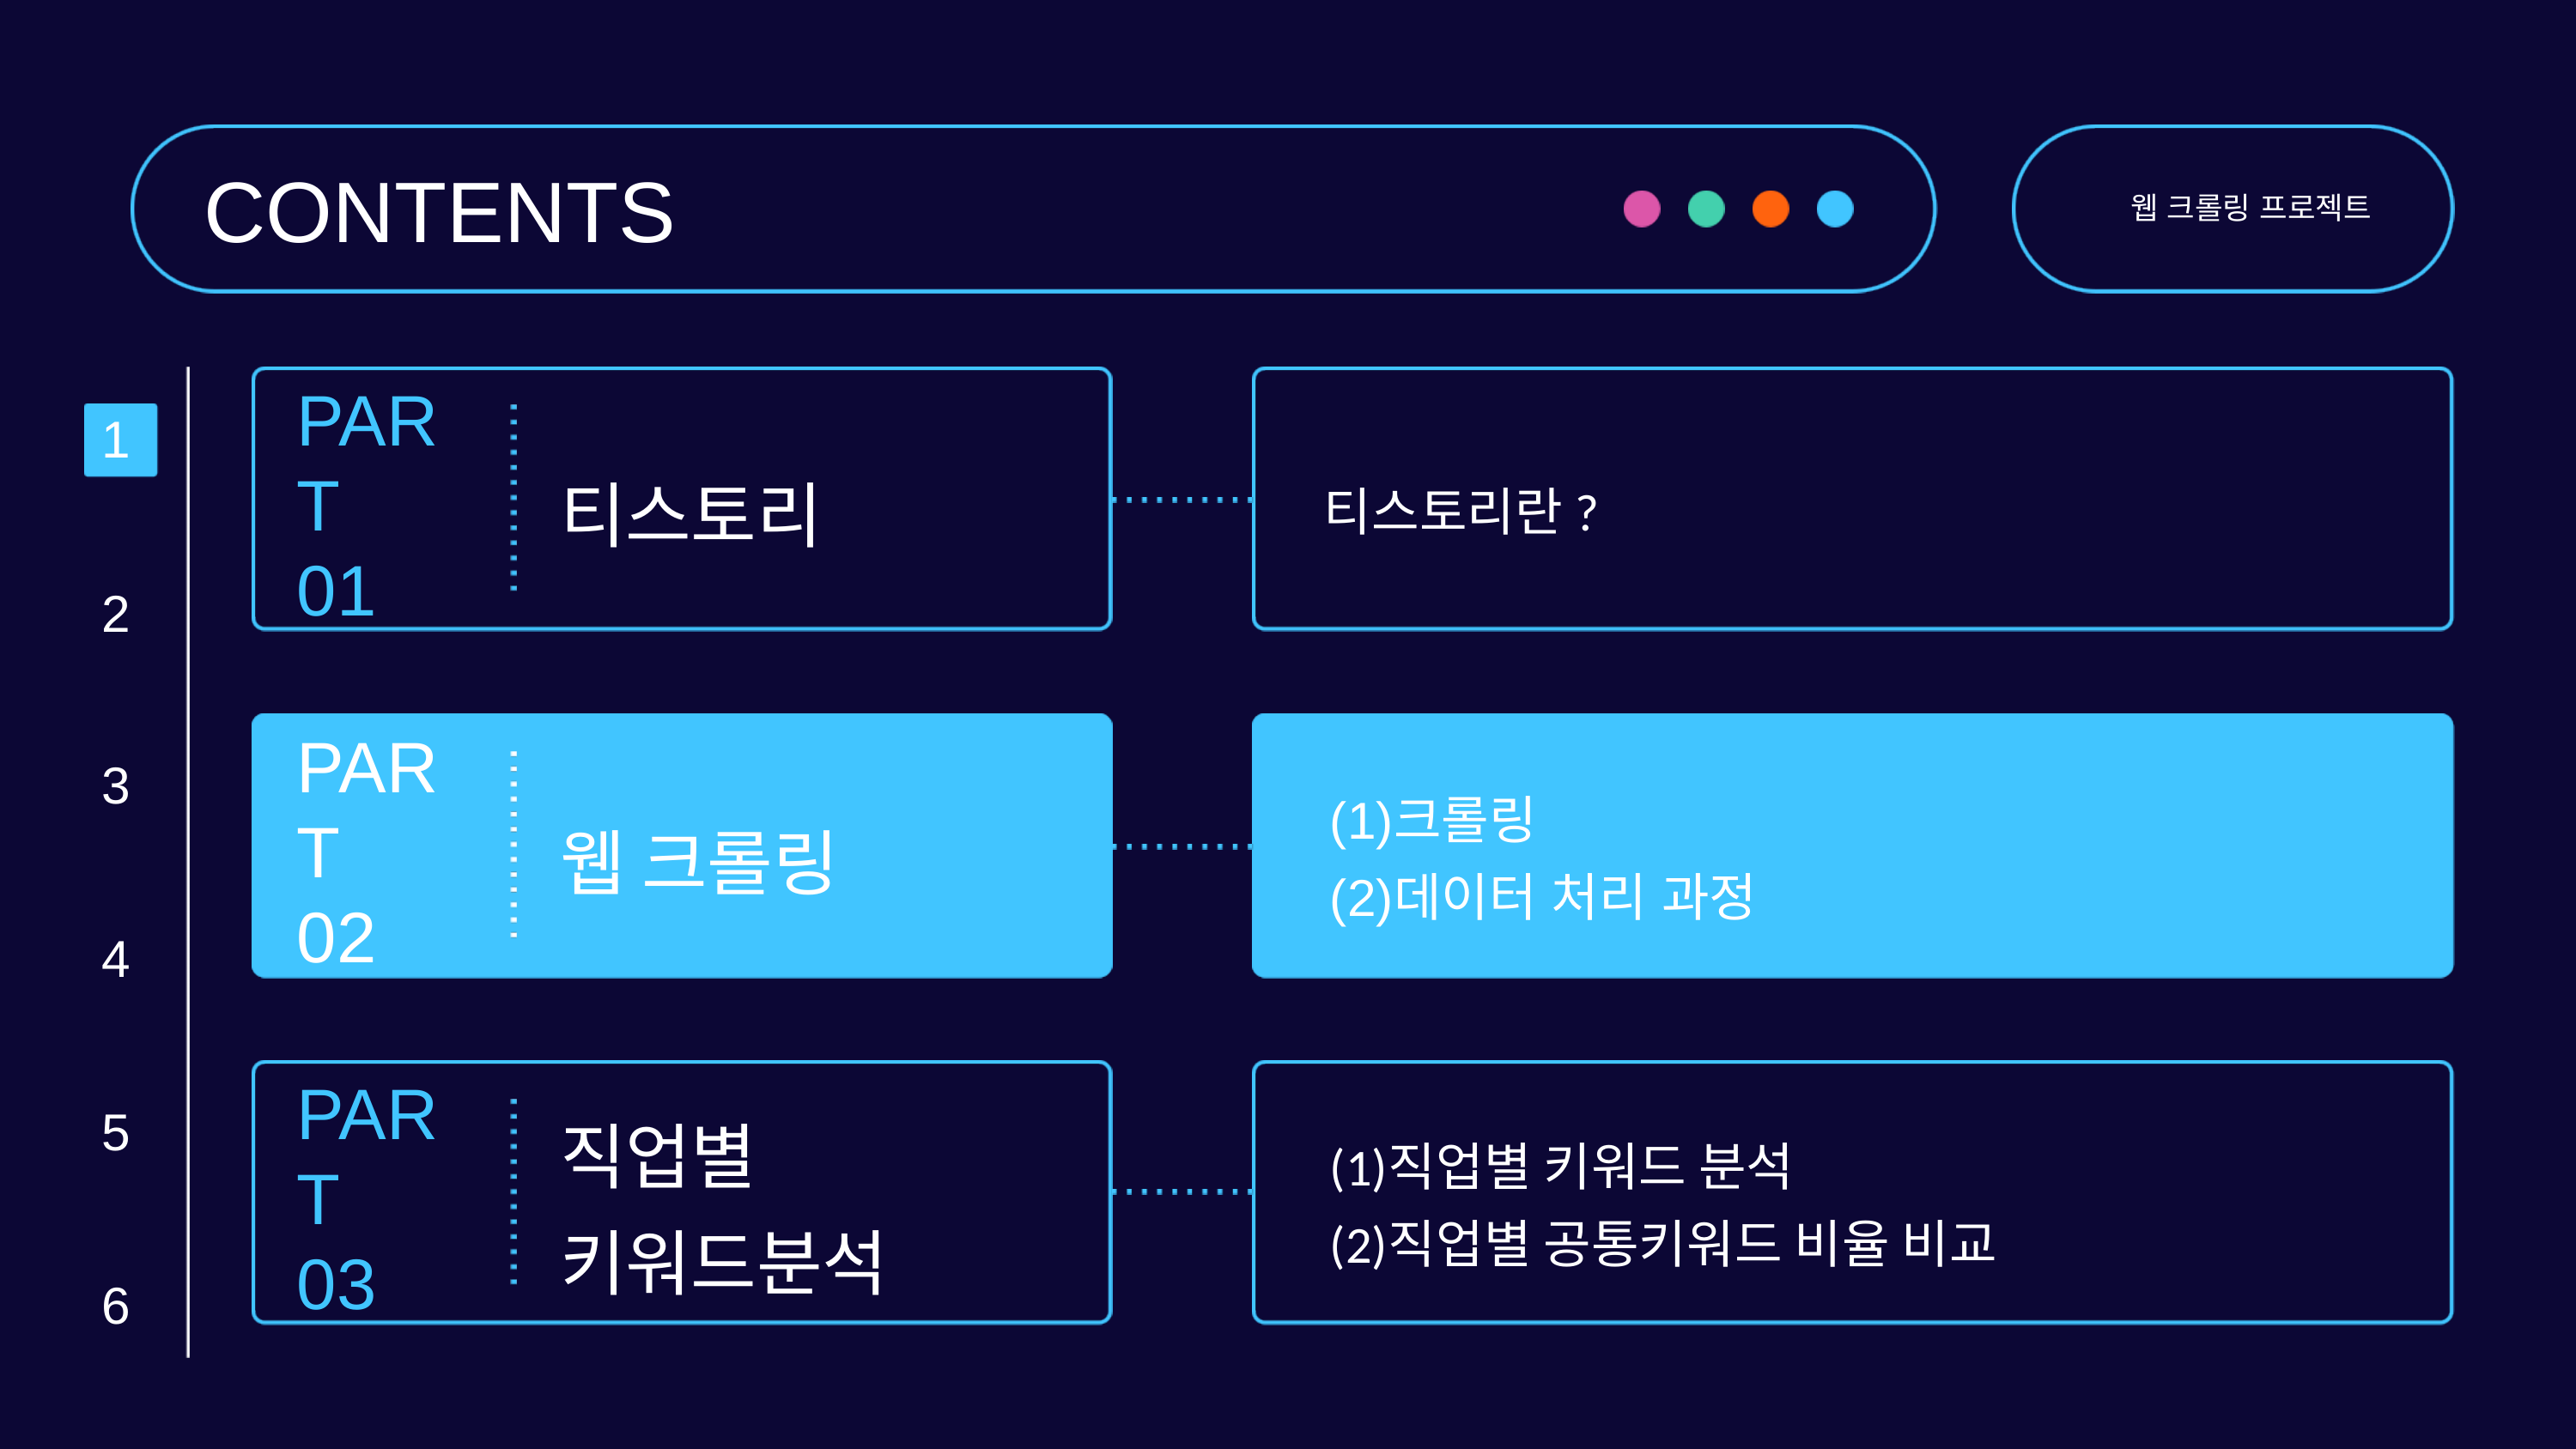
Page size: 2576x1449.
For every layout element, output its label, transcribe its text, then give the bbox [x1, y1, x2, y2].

text_box 6 [101, 1270, 142, 1342]
picture [252, 366, 2455, 632]
picture [252, 1060, 2455, 1325]
text_box 3 [101, 749, 142, 822]
picture [0, 367, 2455, 1357]
picture [84, 403, 159, 478]
picture [130, 124, 1938, 294]
text_box 2 [101, 577, 142, 650]
picture [2012, 124, 2455, 294]
text_box 5 [101, 1096, 142, 1168]
text_box 4 [101, 922, 142, 995]
